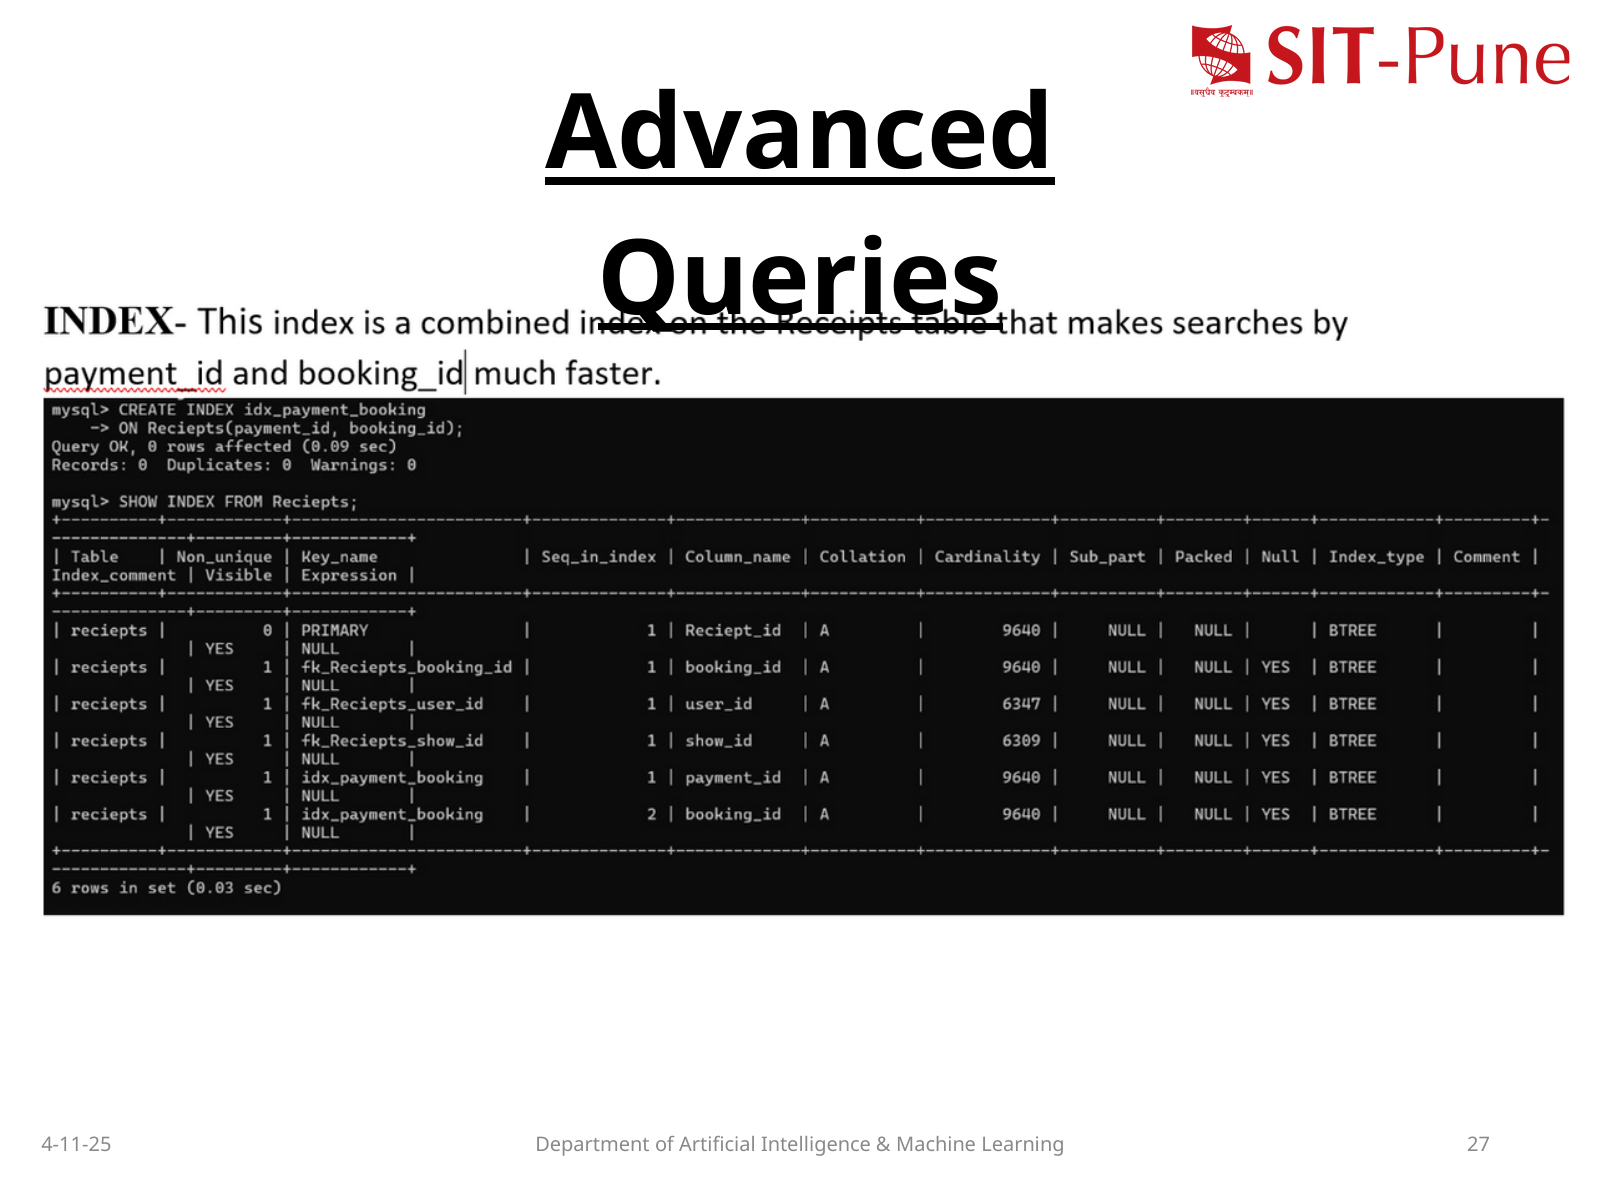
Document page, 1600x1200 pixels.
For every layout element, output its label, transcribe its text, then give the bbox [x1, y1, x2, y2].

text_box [529, 1111, 1071, 1177]
text_box Advanced Queries [335, 43, 1265, 336]
text_box [10, 271, 1591, 930]
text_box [1190, 25, 1570, 97]
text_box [1129, 1111, 1491, 1177]
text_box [41, 1111, 402, 1177]
